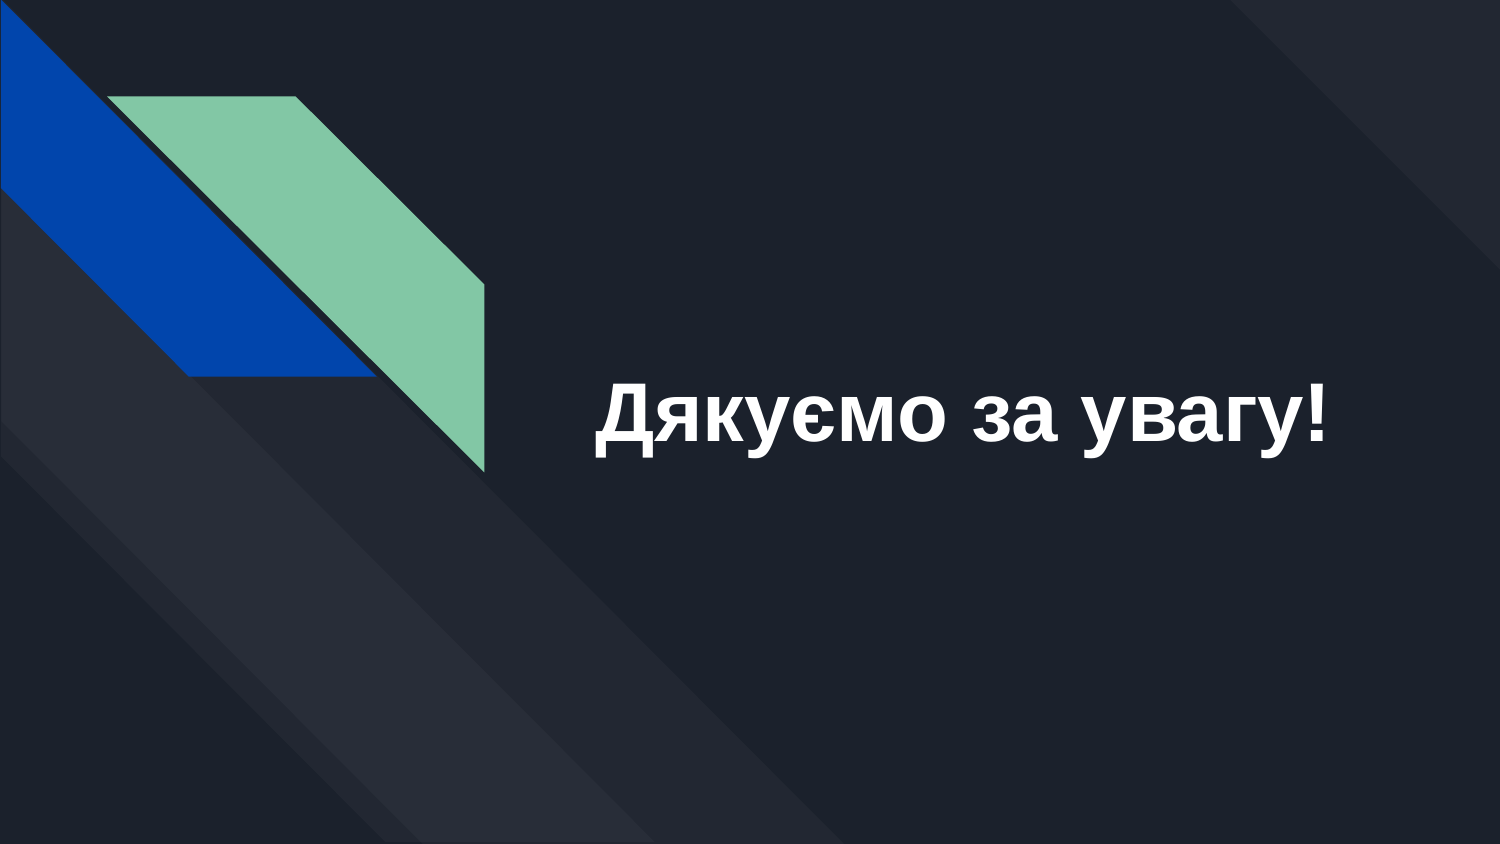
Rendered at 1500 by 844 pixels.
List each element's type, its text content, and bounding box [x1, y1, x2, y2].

title Дякуємо за увагу! [580, 342, 1404, 602]
